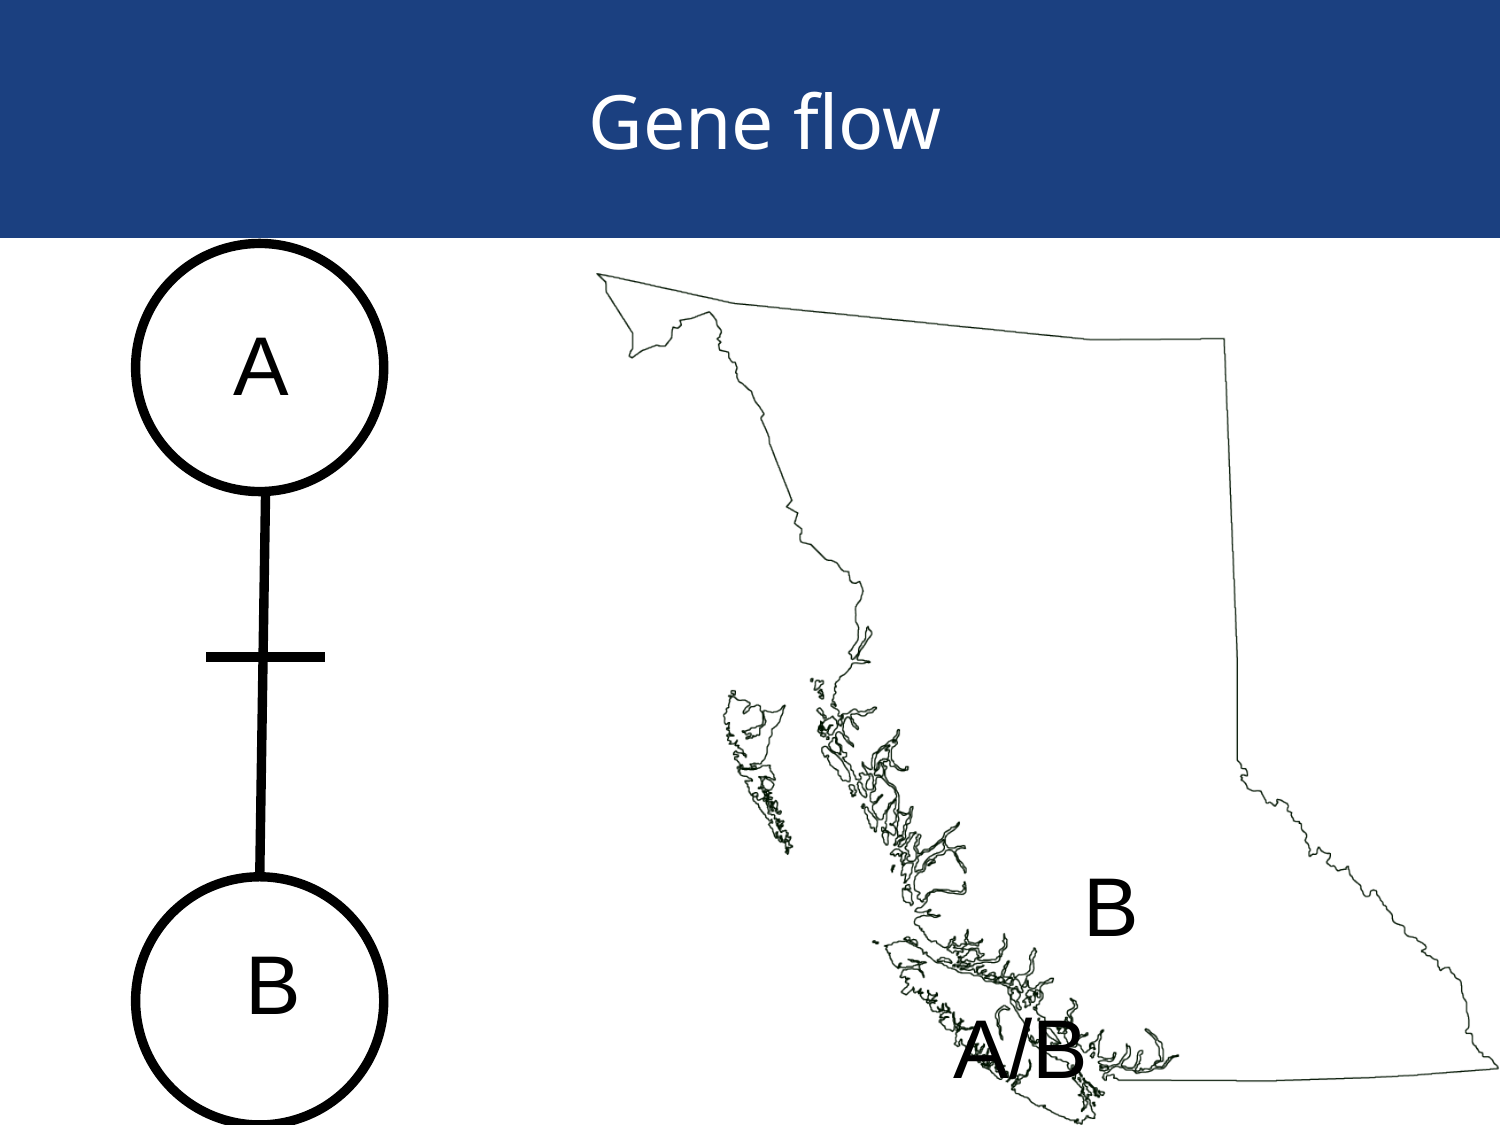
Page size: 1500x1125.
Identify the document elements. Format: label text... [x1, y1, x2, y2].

text_box Gene flow [204, 67, 1327, 172]
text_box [259, 491, 266, 877]
text_box [133, 874, 380, 1125]
text_box A [218, 304, 396, 420]
text_box [133, 241, 375, 494]
text_box [0, 0, 1500, 238]
text_box B [230, 924, 408, 1039]
picture [596, 272, 1500, 1125]
